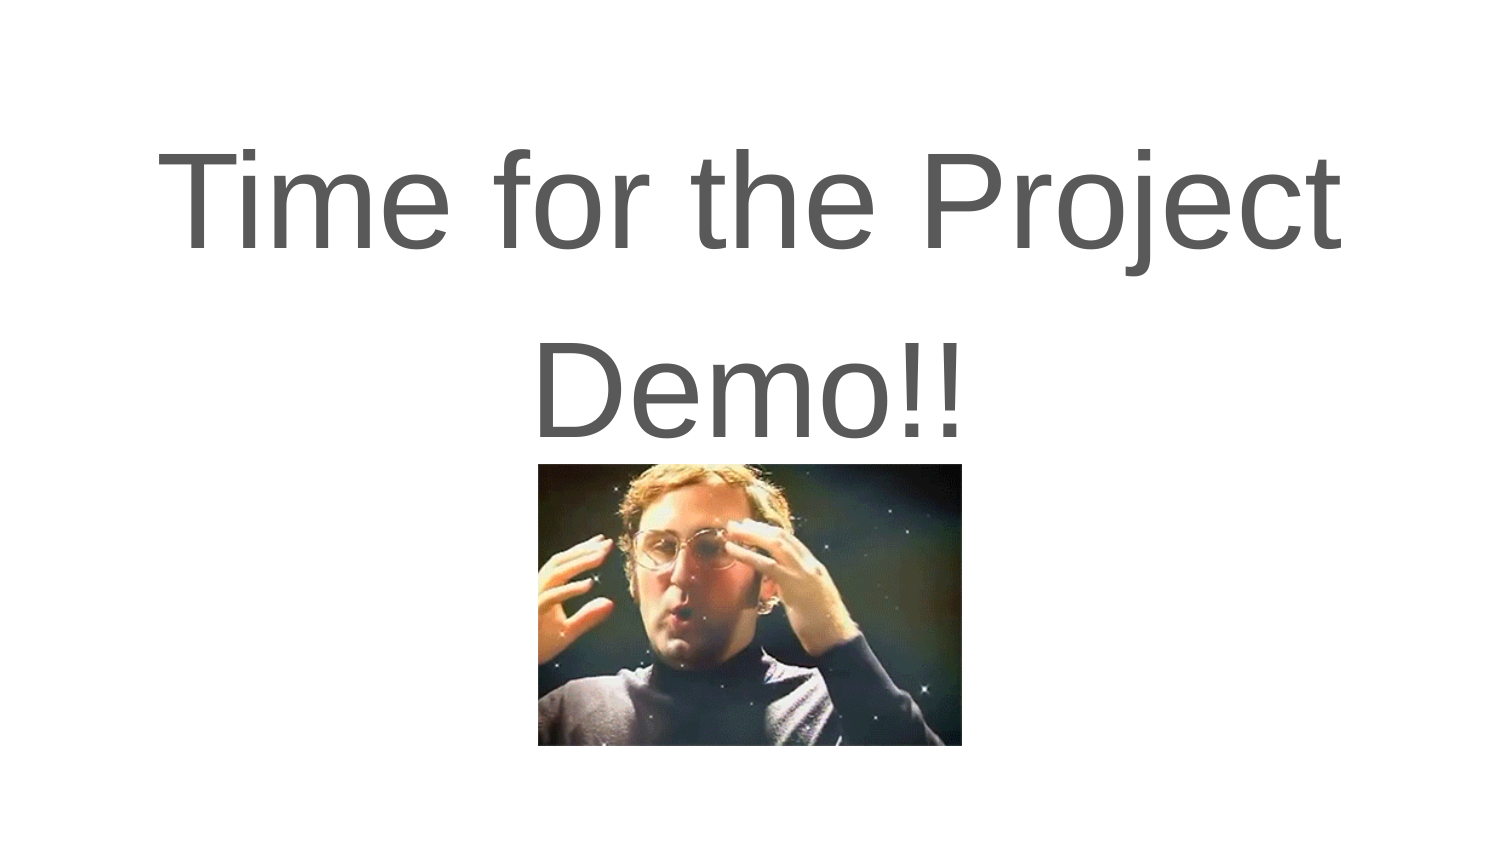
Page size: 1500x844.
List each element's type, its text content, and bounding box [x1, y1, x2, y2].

list Time for the Project Demo!! [51, 72, 1449, 480]
picture [538, 464, 962, 746]
